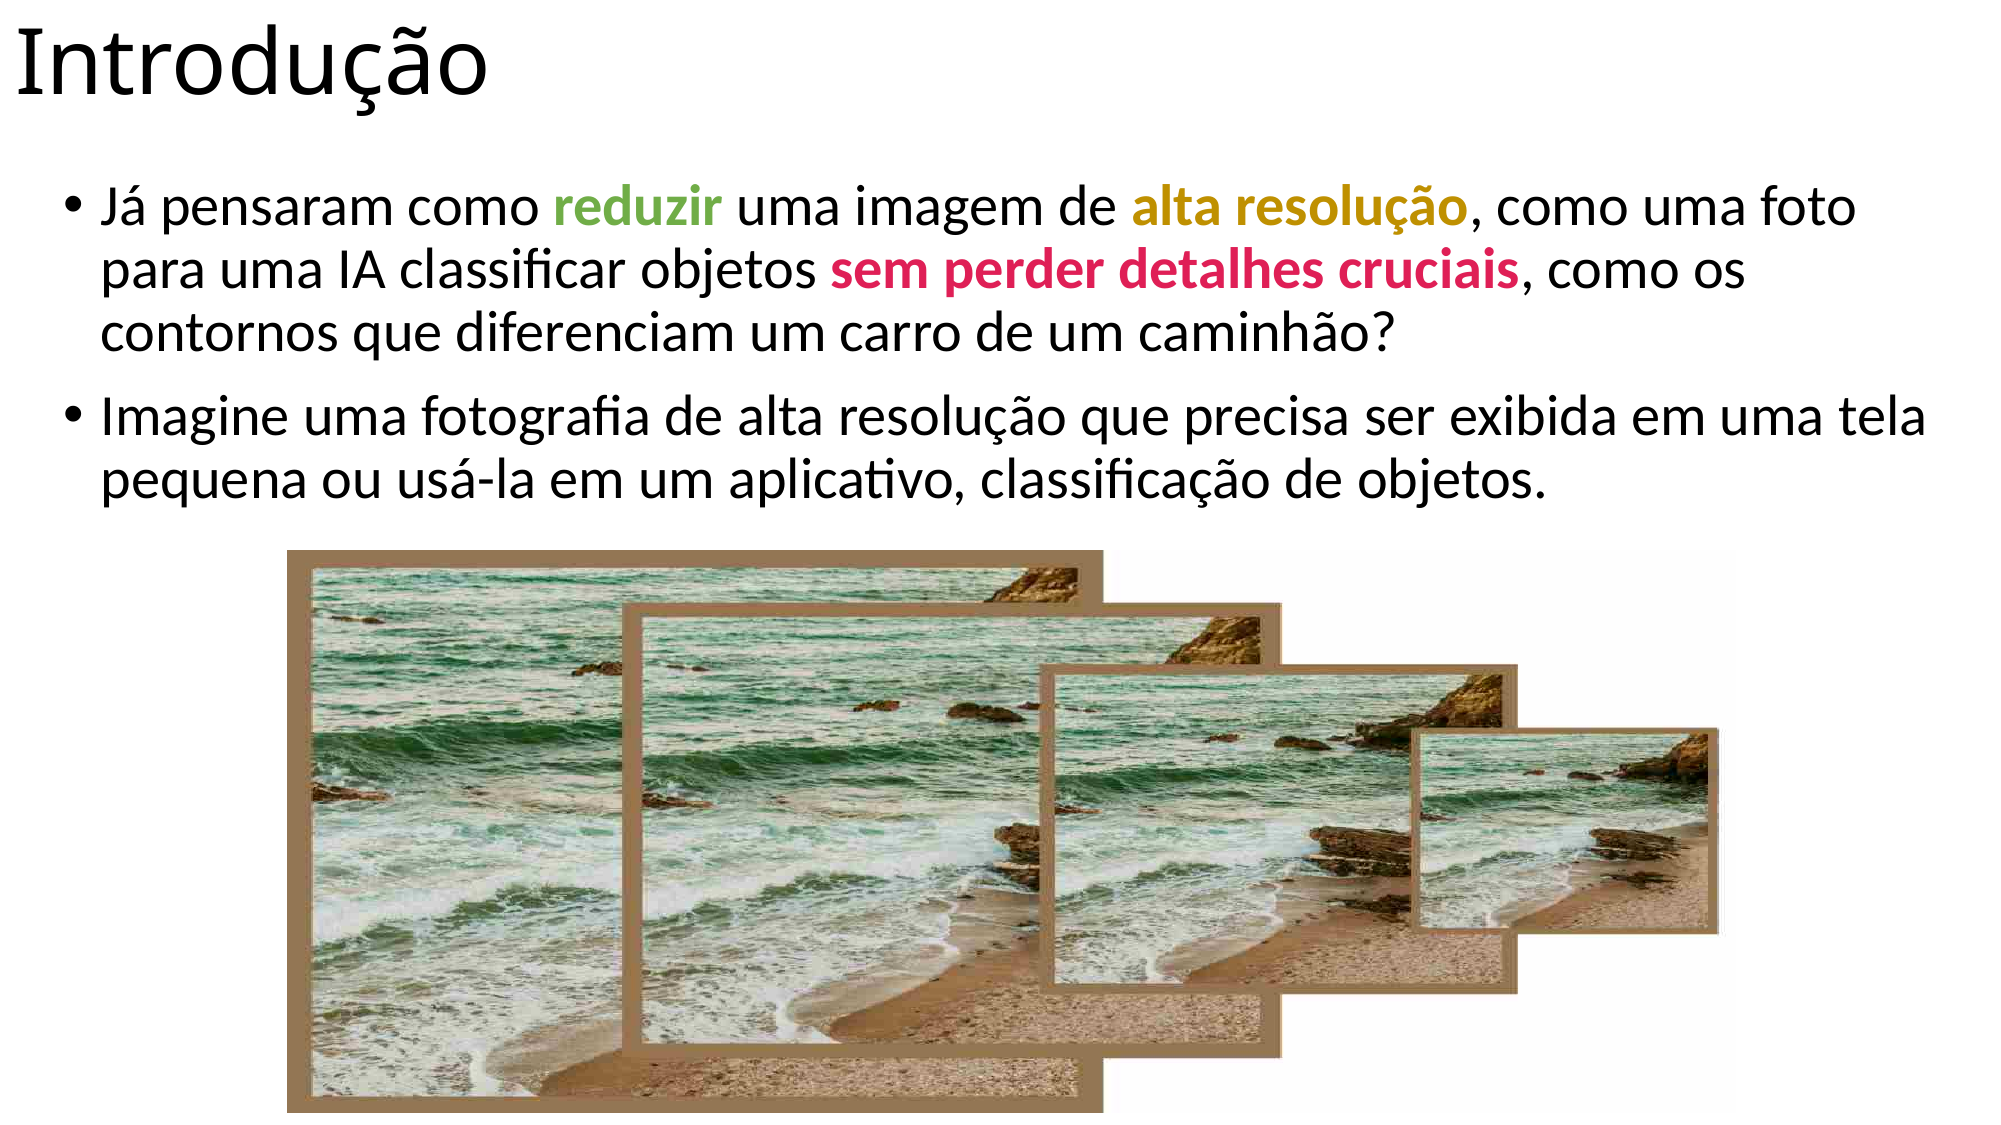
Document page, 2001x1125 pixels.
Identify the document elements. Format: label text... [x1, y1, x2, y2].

list Já pensaram como reduzir uma imagem de alta resolução, como uma foto para uma IA classificar objetos sem perder detalhes cruciais, como os contornos que diferenciam um carro de um caminhão? Imagine uma fotografia de alta resolução que precisa ser exibida em uma tela pequena ou usá-la em um aplicativo, classificação de objetos. [48, 168, 1975, 531]
picture [287, 550, 1736, 1113]
title Introdução [0, 0, 1713, 130]
